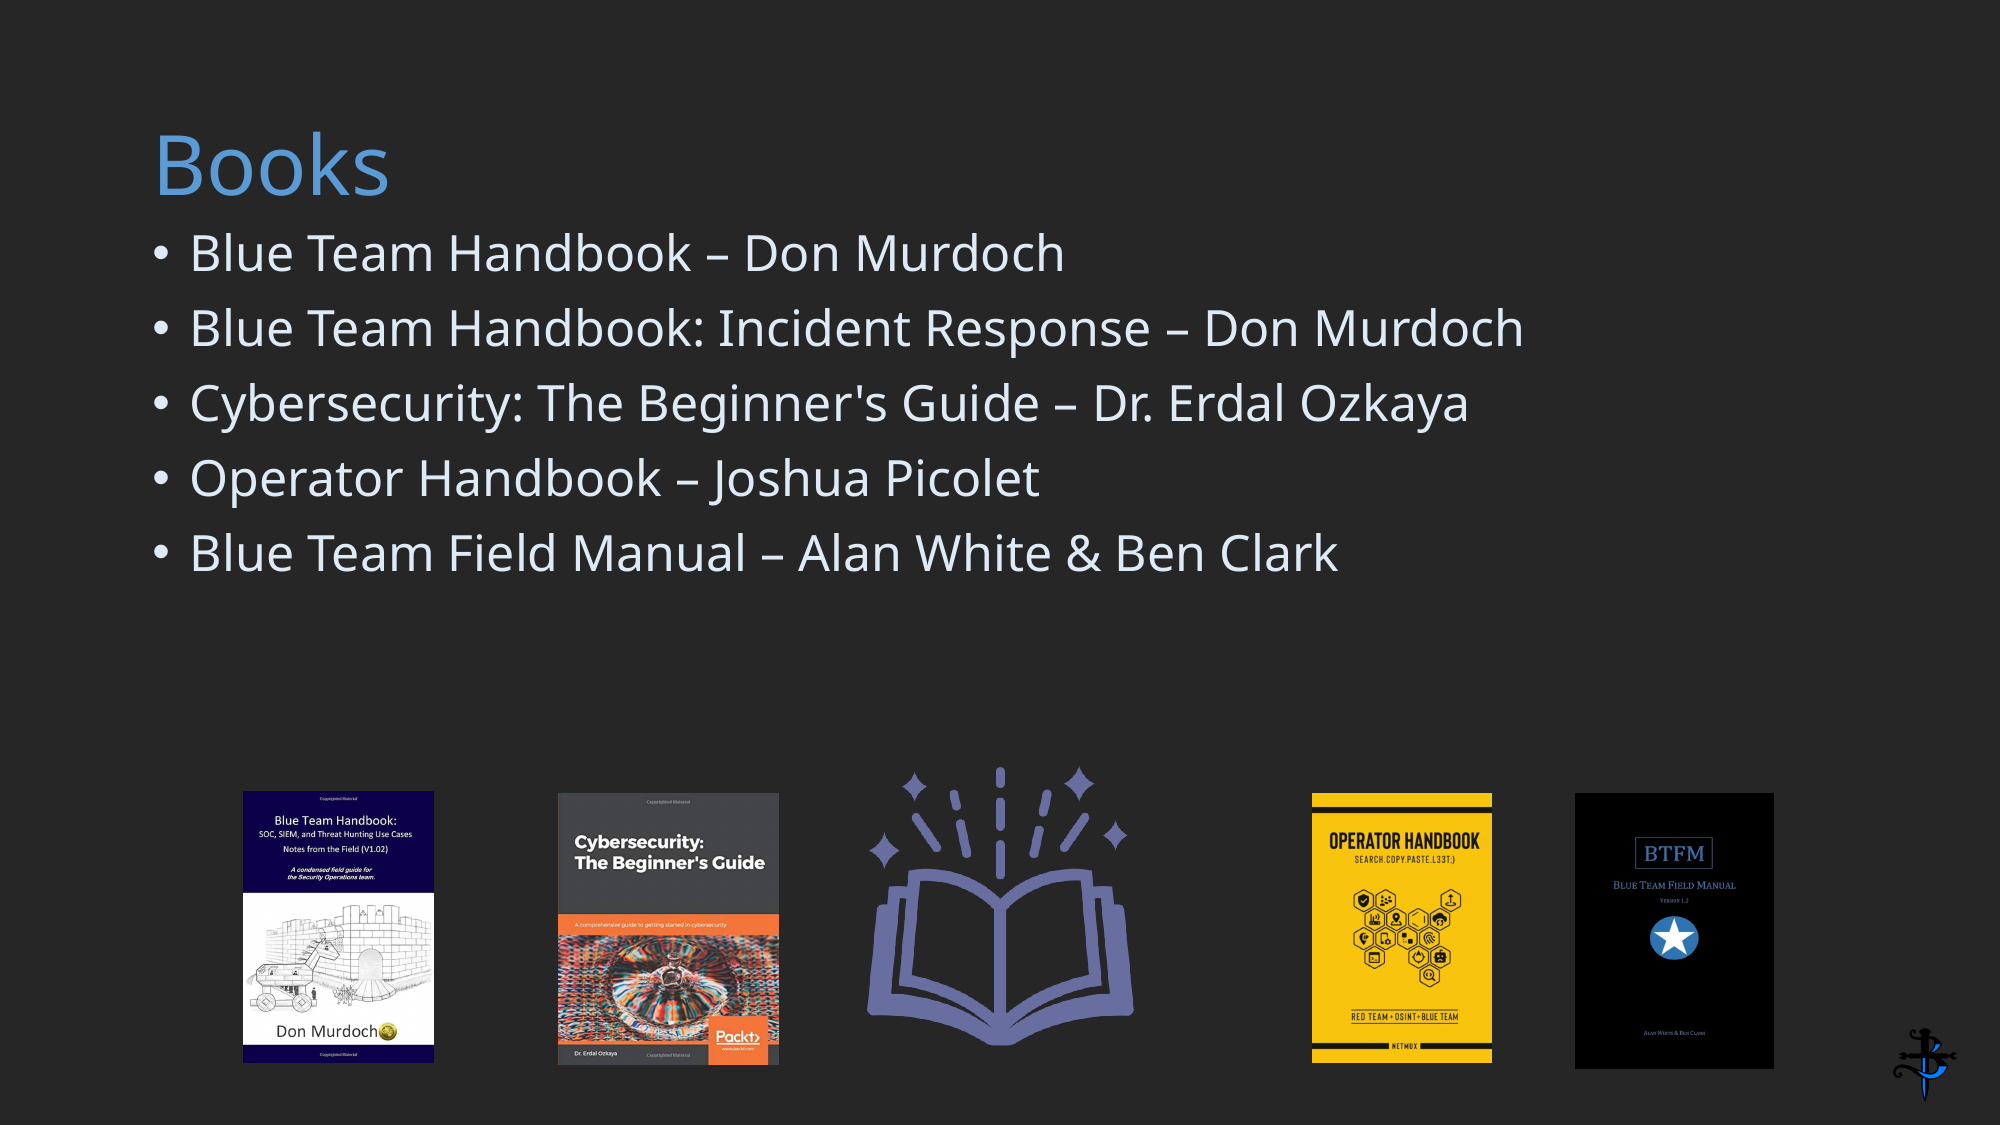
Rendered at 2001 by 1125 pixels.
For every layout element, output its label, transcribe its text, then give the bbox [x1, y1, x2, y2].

picture [558, 793, 779, 1066]
title Books [137, 59, 1863, 221]
picture [1574, 793, 1774, 1069]
picture [1312, 793, 1492, 1063]
list Blue Team Handbook – Don Murdoch Blue Team Handbook: Incident Response – Don Murdoch Cybersecurity: The Beginner's Guide – Dr. Erdal Ozkaya Operator Handbook – Joshua Picolet Blue Team Field Manual – Alan White & Ben Clark [137, 221, 1863, 1014]
picture [1862, 1002, 1988, 1125]
picture [854, 759, 1146, 1051]
picture [243, 791, 434, 1064]
